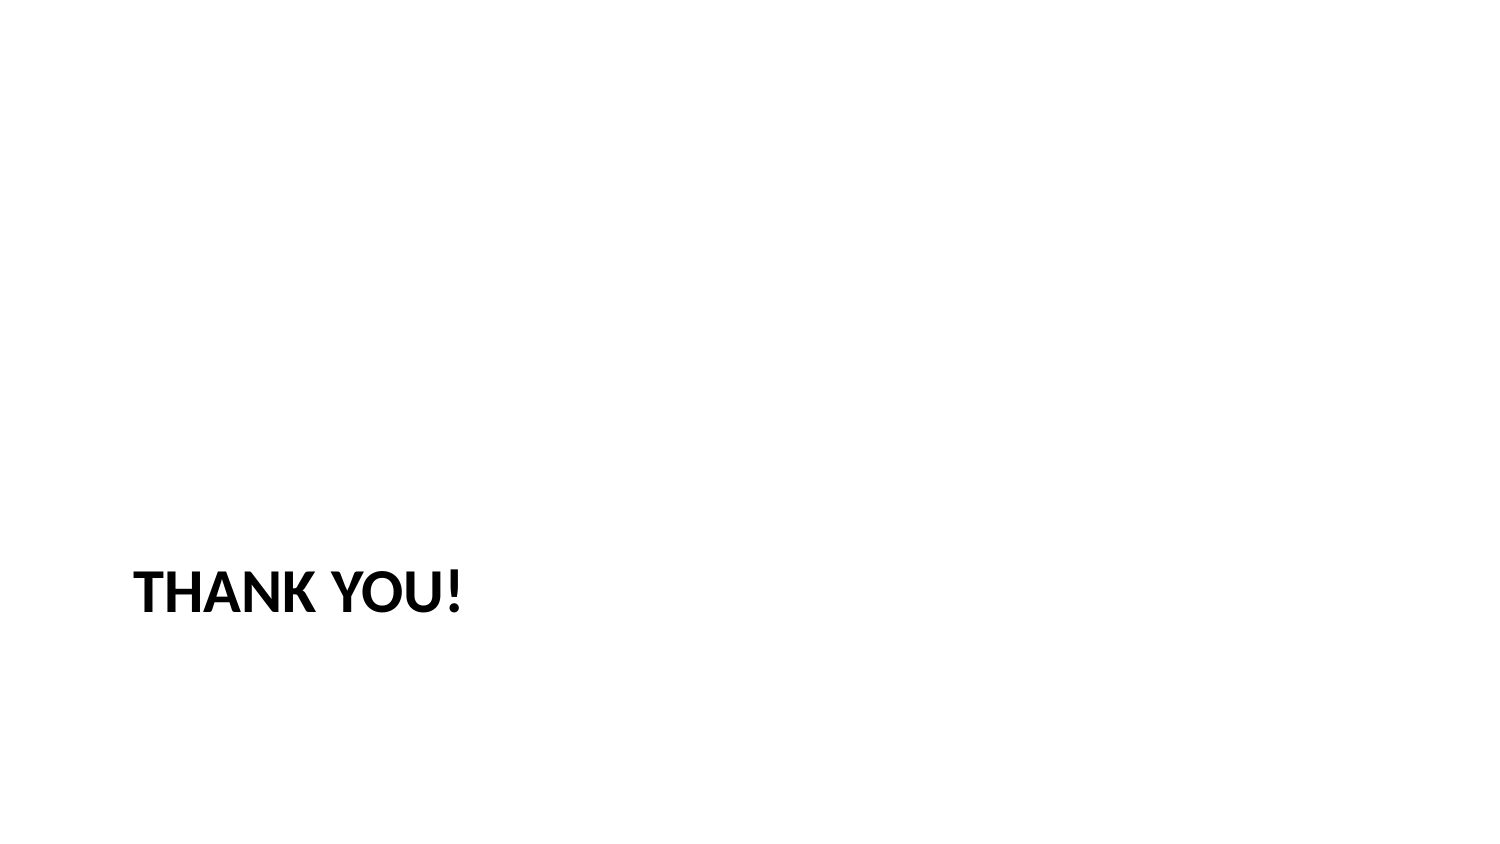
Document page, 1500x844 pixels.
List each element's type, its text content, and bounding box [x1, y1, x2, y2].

title Thank You! [118, 542, 1394, 710]
